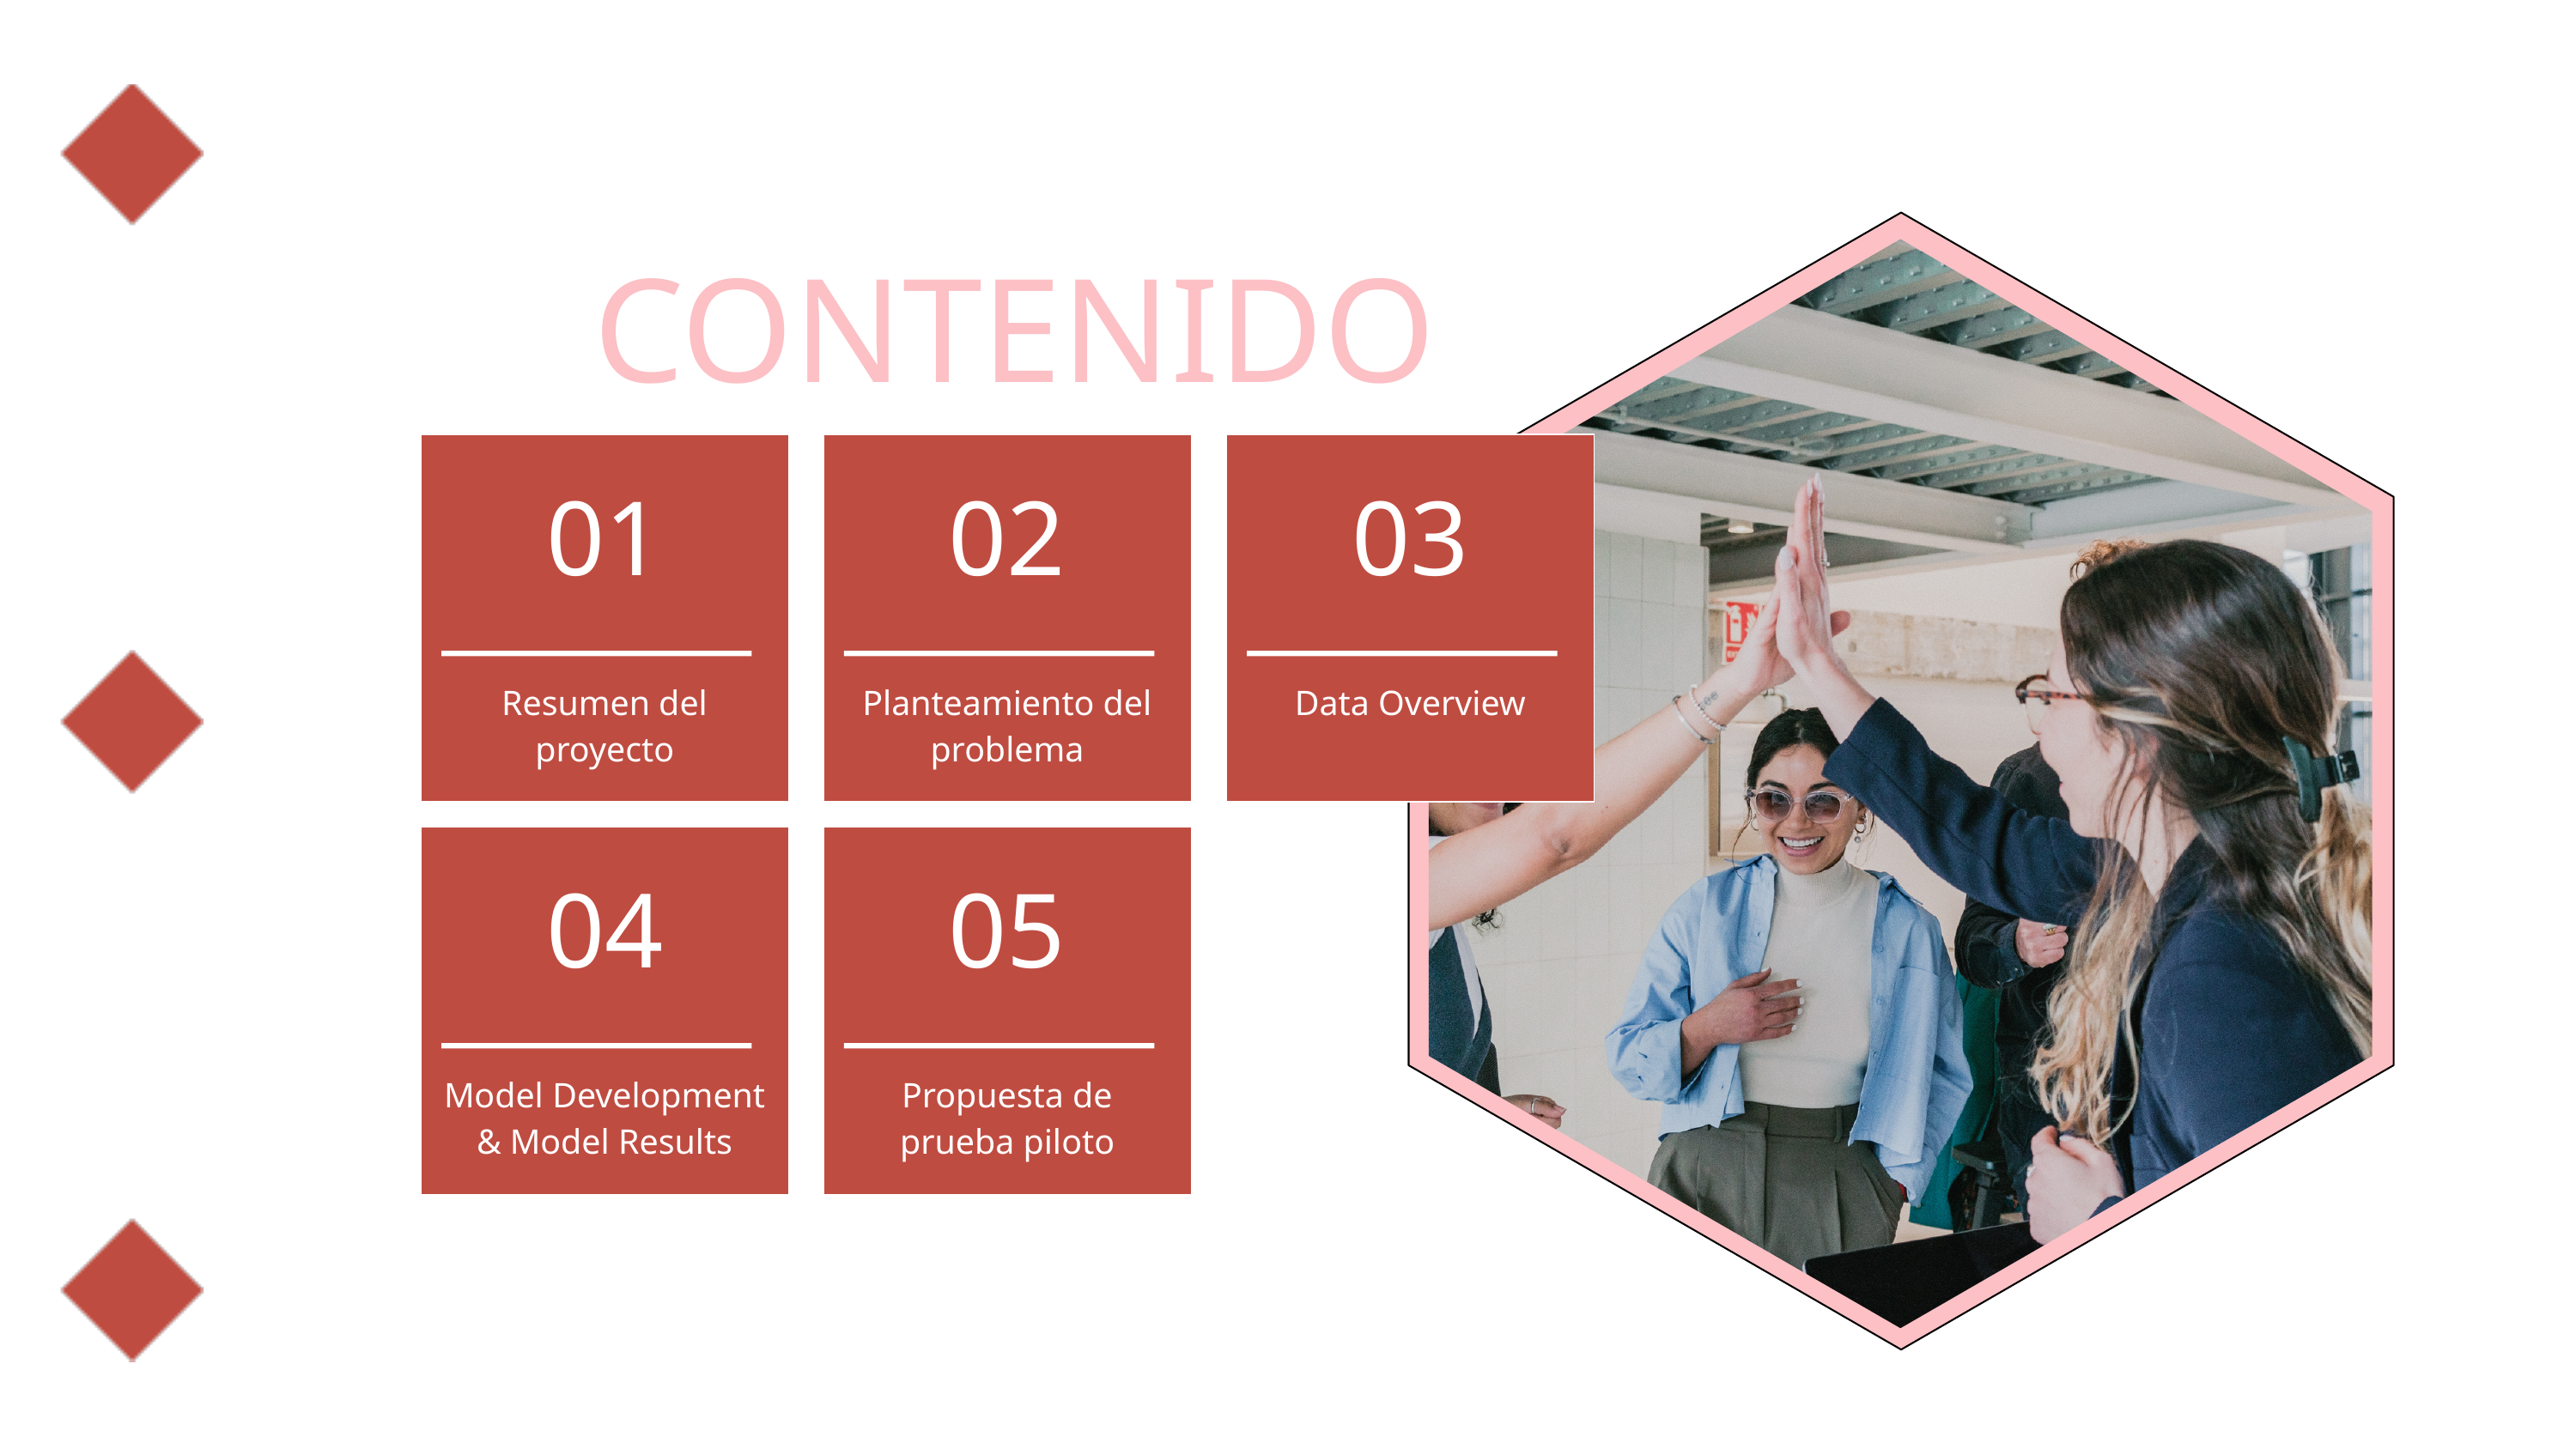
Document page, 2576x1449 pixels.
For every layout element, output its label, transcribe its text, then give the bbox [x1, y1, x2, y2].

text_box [823, 826, 1192, 1195]
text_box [1408, 212, 2394, 1350]
text_box CONTENIDO [420, 239, 1404, 411]
text_box [0, 84, 204, 1363]
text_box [420, 826, 789, 1195]
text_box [420, 433, 789, 803]
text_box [1225, 433, 1595, 803]
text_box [1428, 239, 2372, 1329]
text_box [823, 433, 1192, 803]
